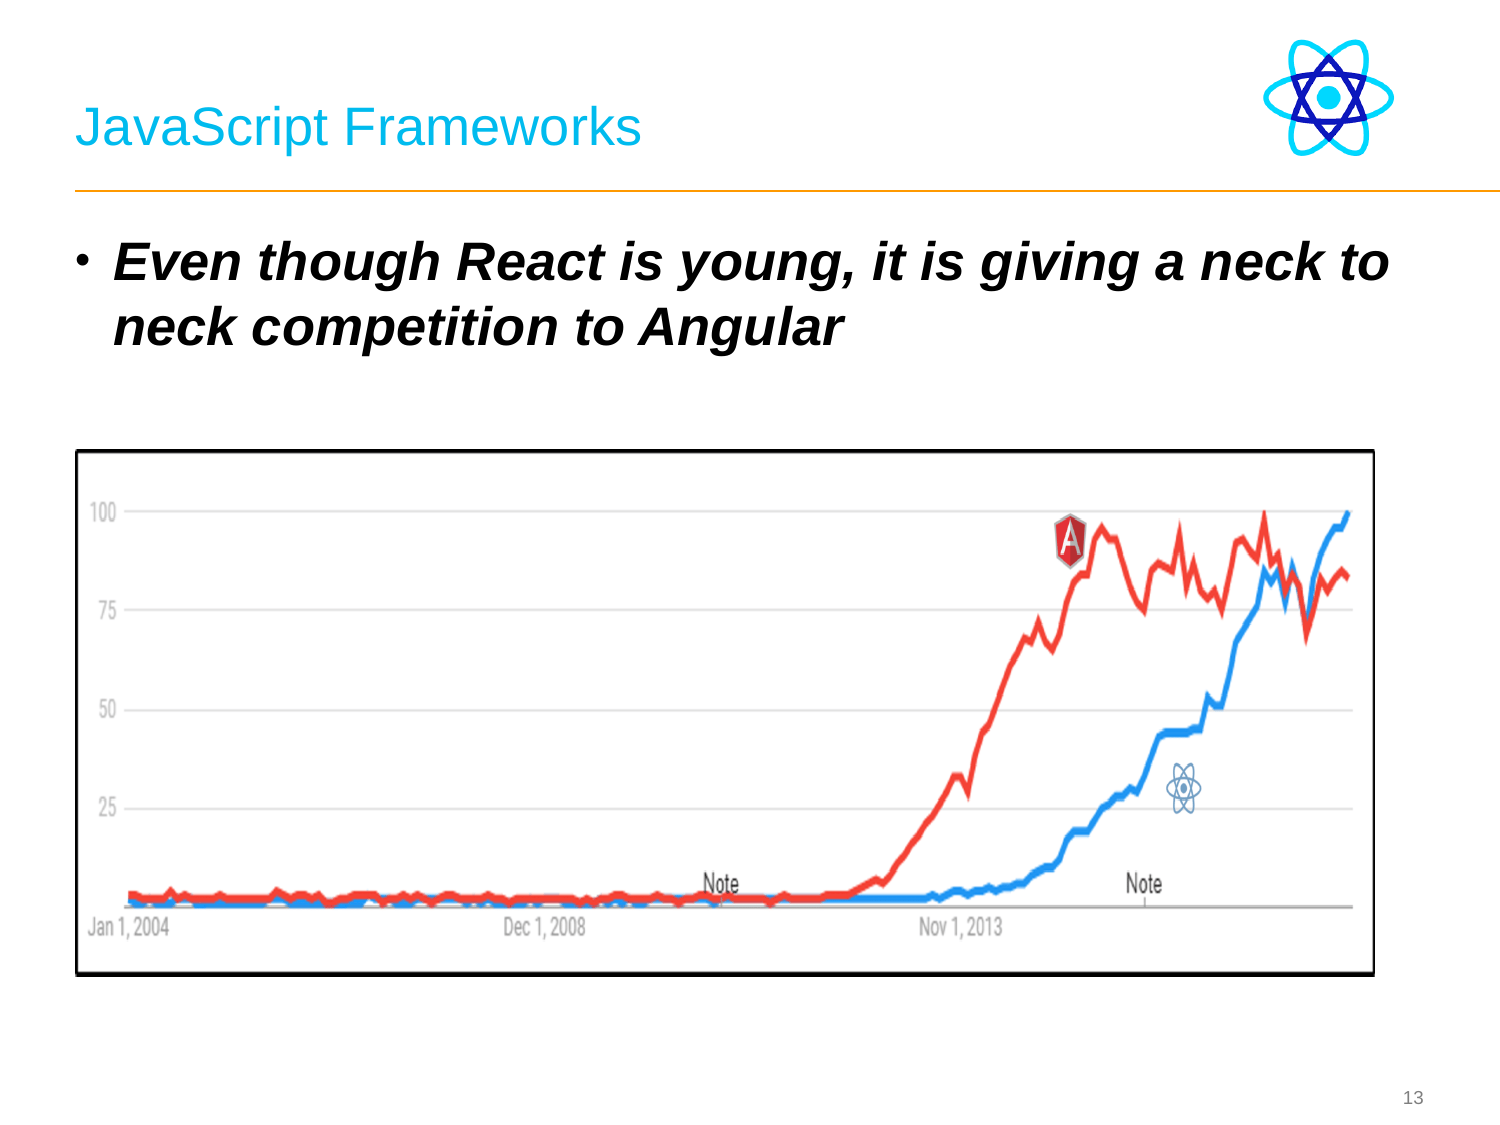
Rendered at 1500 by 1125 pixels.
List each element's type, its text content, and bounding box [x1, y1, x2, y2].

list Even though React is young, it is giving a neck to neck competition to Angular [75, 226, 1425, 413]
title JavaScript Frameworks [75, 27, 1422, 157]
picture [74, 449, 1376, 977]
